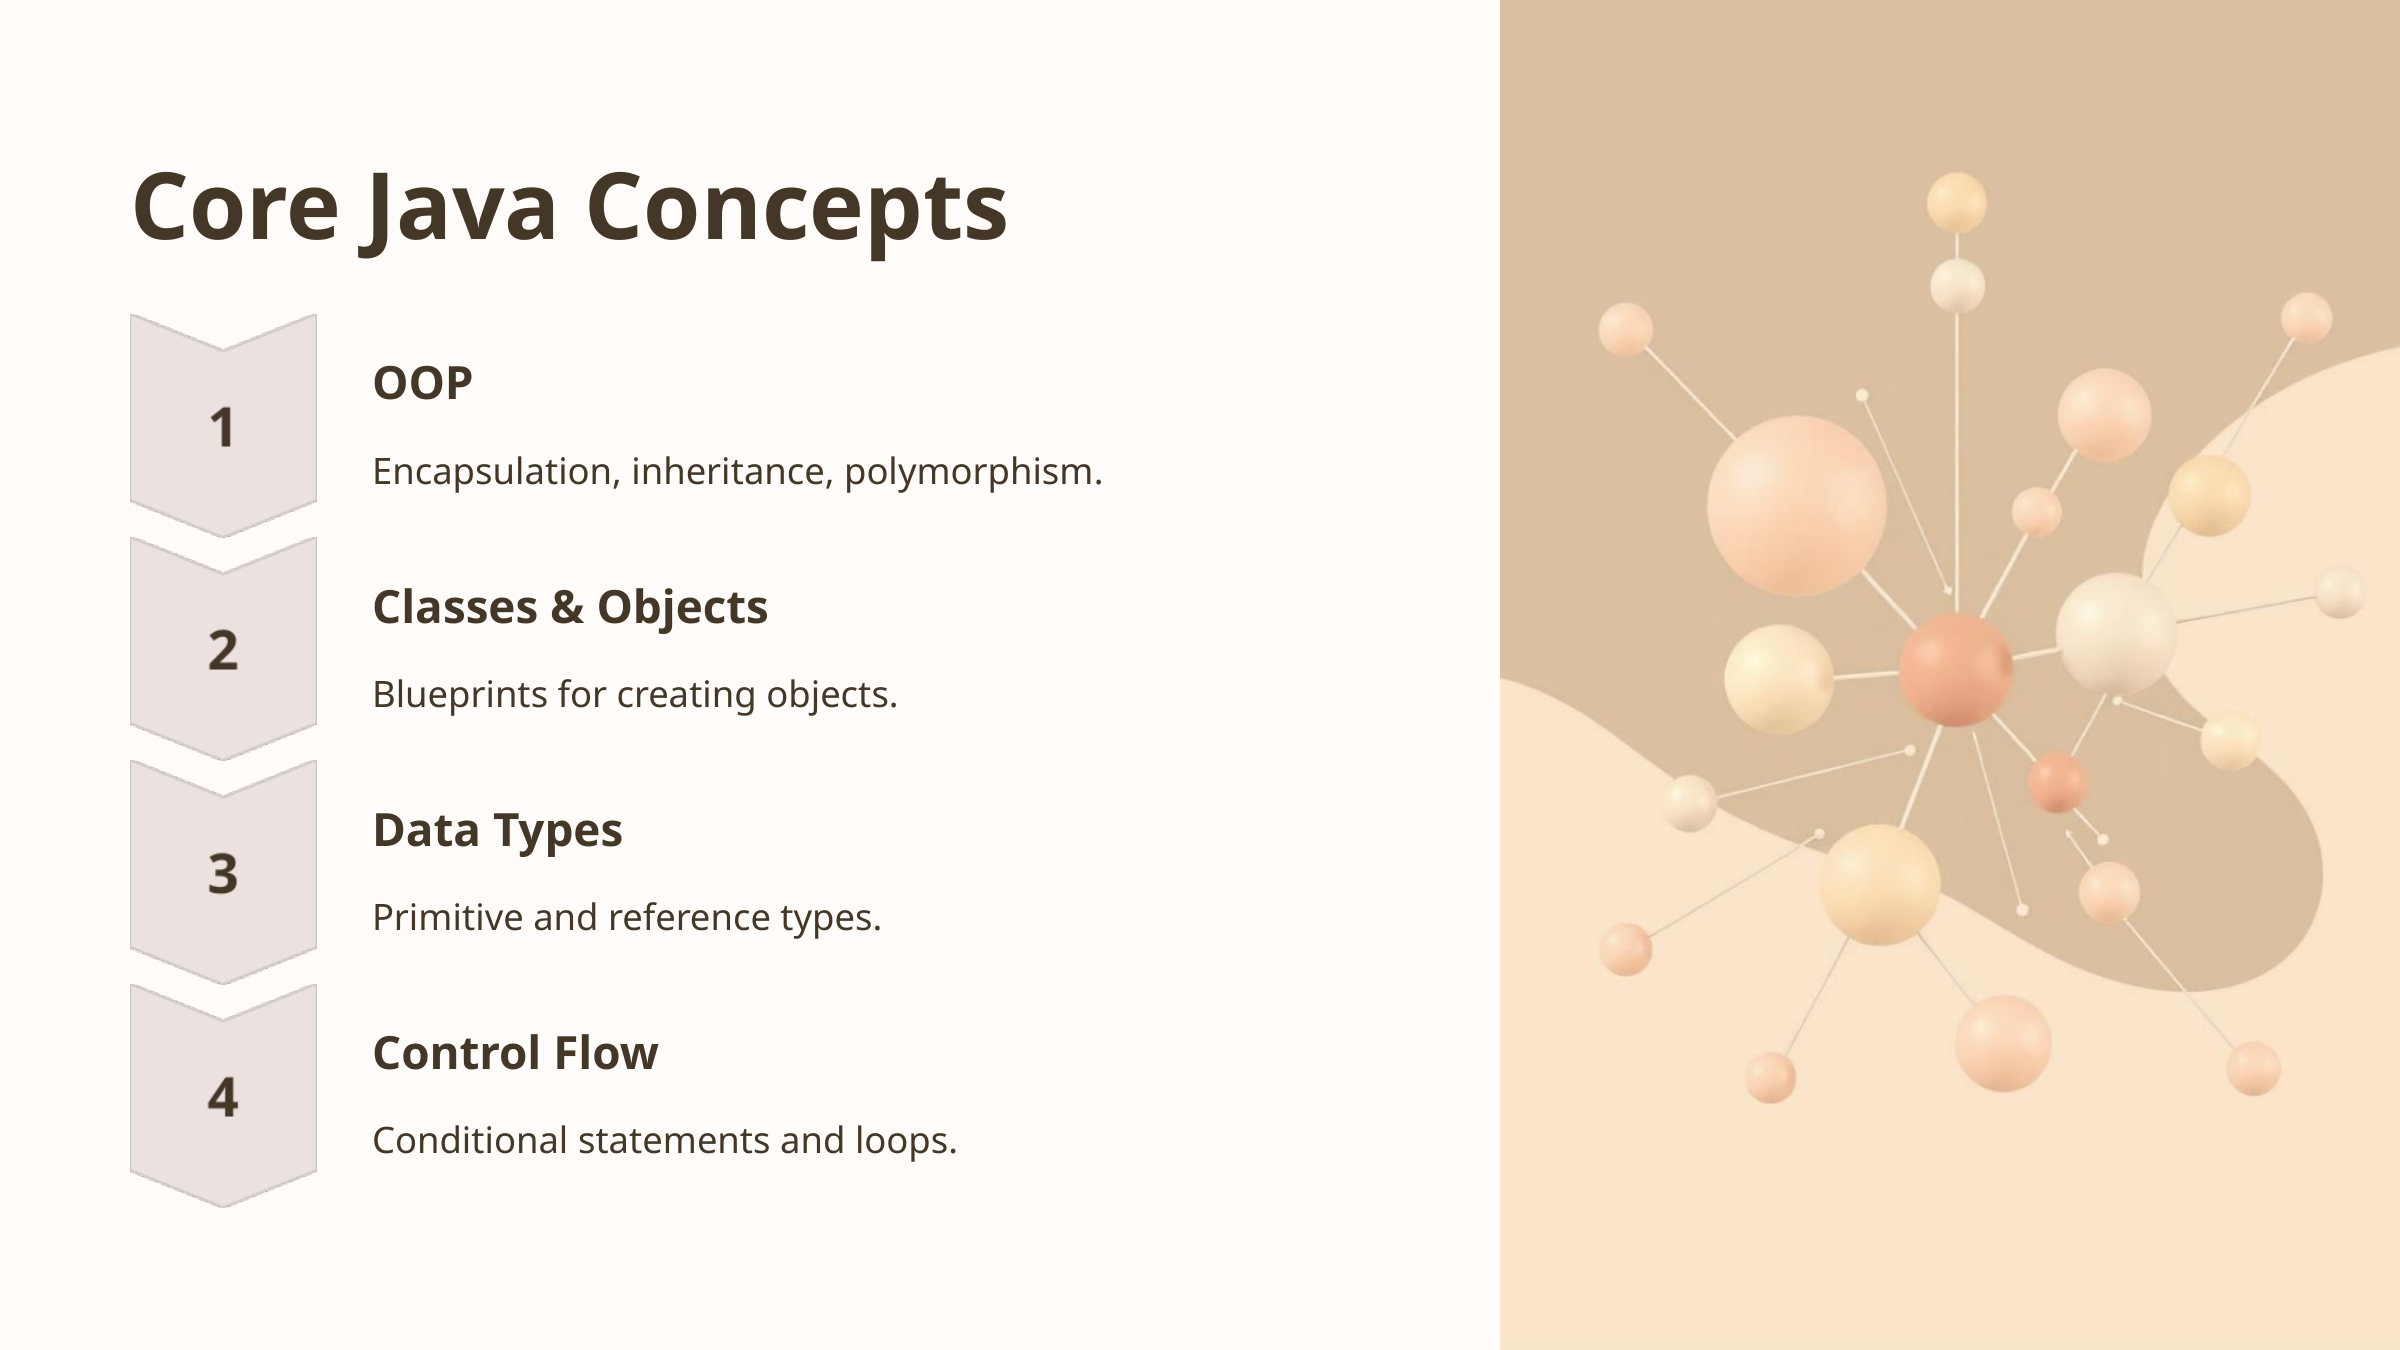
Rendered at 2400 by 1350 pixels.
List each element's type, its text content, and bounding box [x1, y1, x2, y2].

text_box Blueprints for creating objects. [372, 655, 1370, 715]
picture [1499, 0, 2400, 1350]
text_box Encapsulation, inheritance, polymorphism. [372, 432, 1370, 492]
picture [130, 314, 317, 1208]
text_box OOP [371, 351, 838, 410]
text_box Primitive and reference types. [372, 878, 1370, 939]
text_box Data Types [371, 798, 838, 857]
text_box Core Java Concepts [130, 142, 1061, 259]
text_box Conditional statements and loops. [372, 1101, 1370, 1162]
text_box Control Flow [371, 1021, 838, 1080]
text_box Classes & Objects [371, 574, 838, 634]
